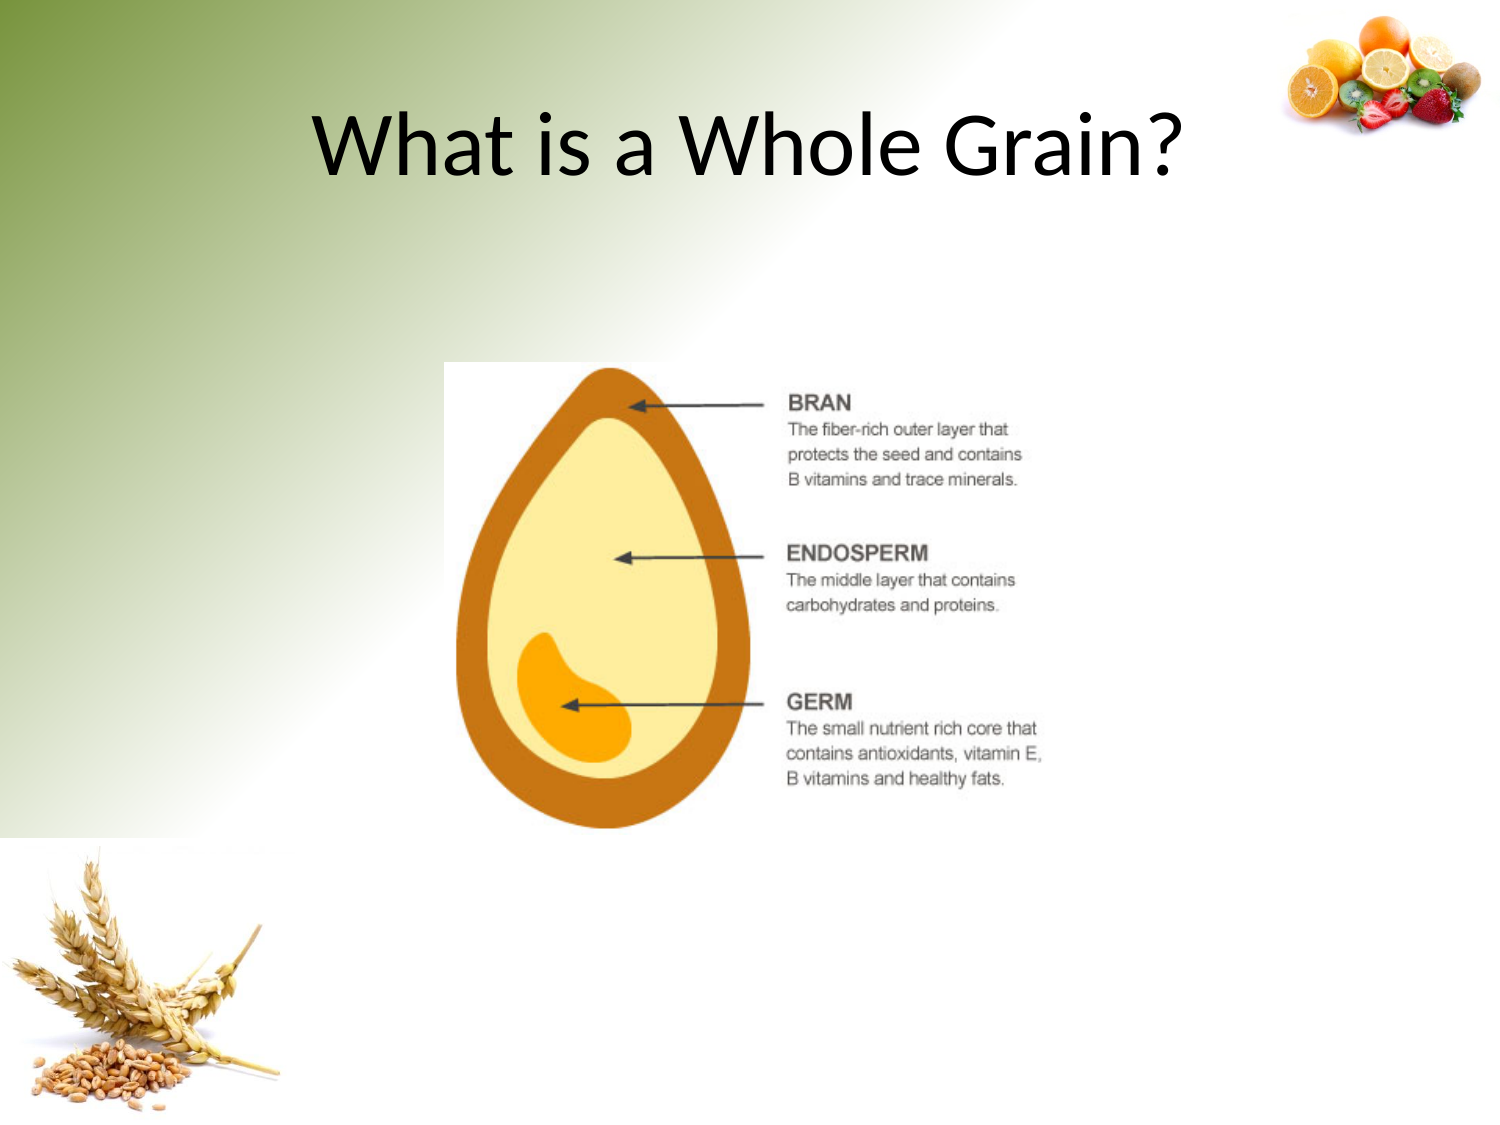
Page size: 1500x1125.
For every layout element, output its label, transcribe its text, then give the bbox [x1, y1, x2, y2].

picture [1266, 0, 1500, 155]
picture [444, 362, 1058, 835]
title What is a Whole Grain? [75, 45, 1425, 233]
picture [2, 846, 295, 1125]
